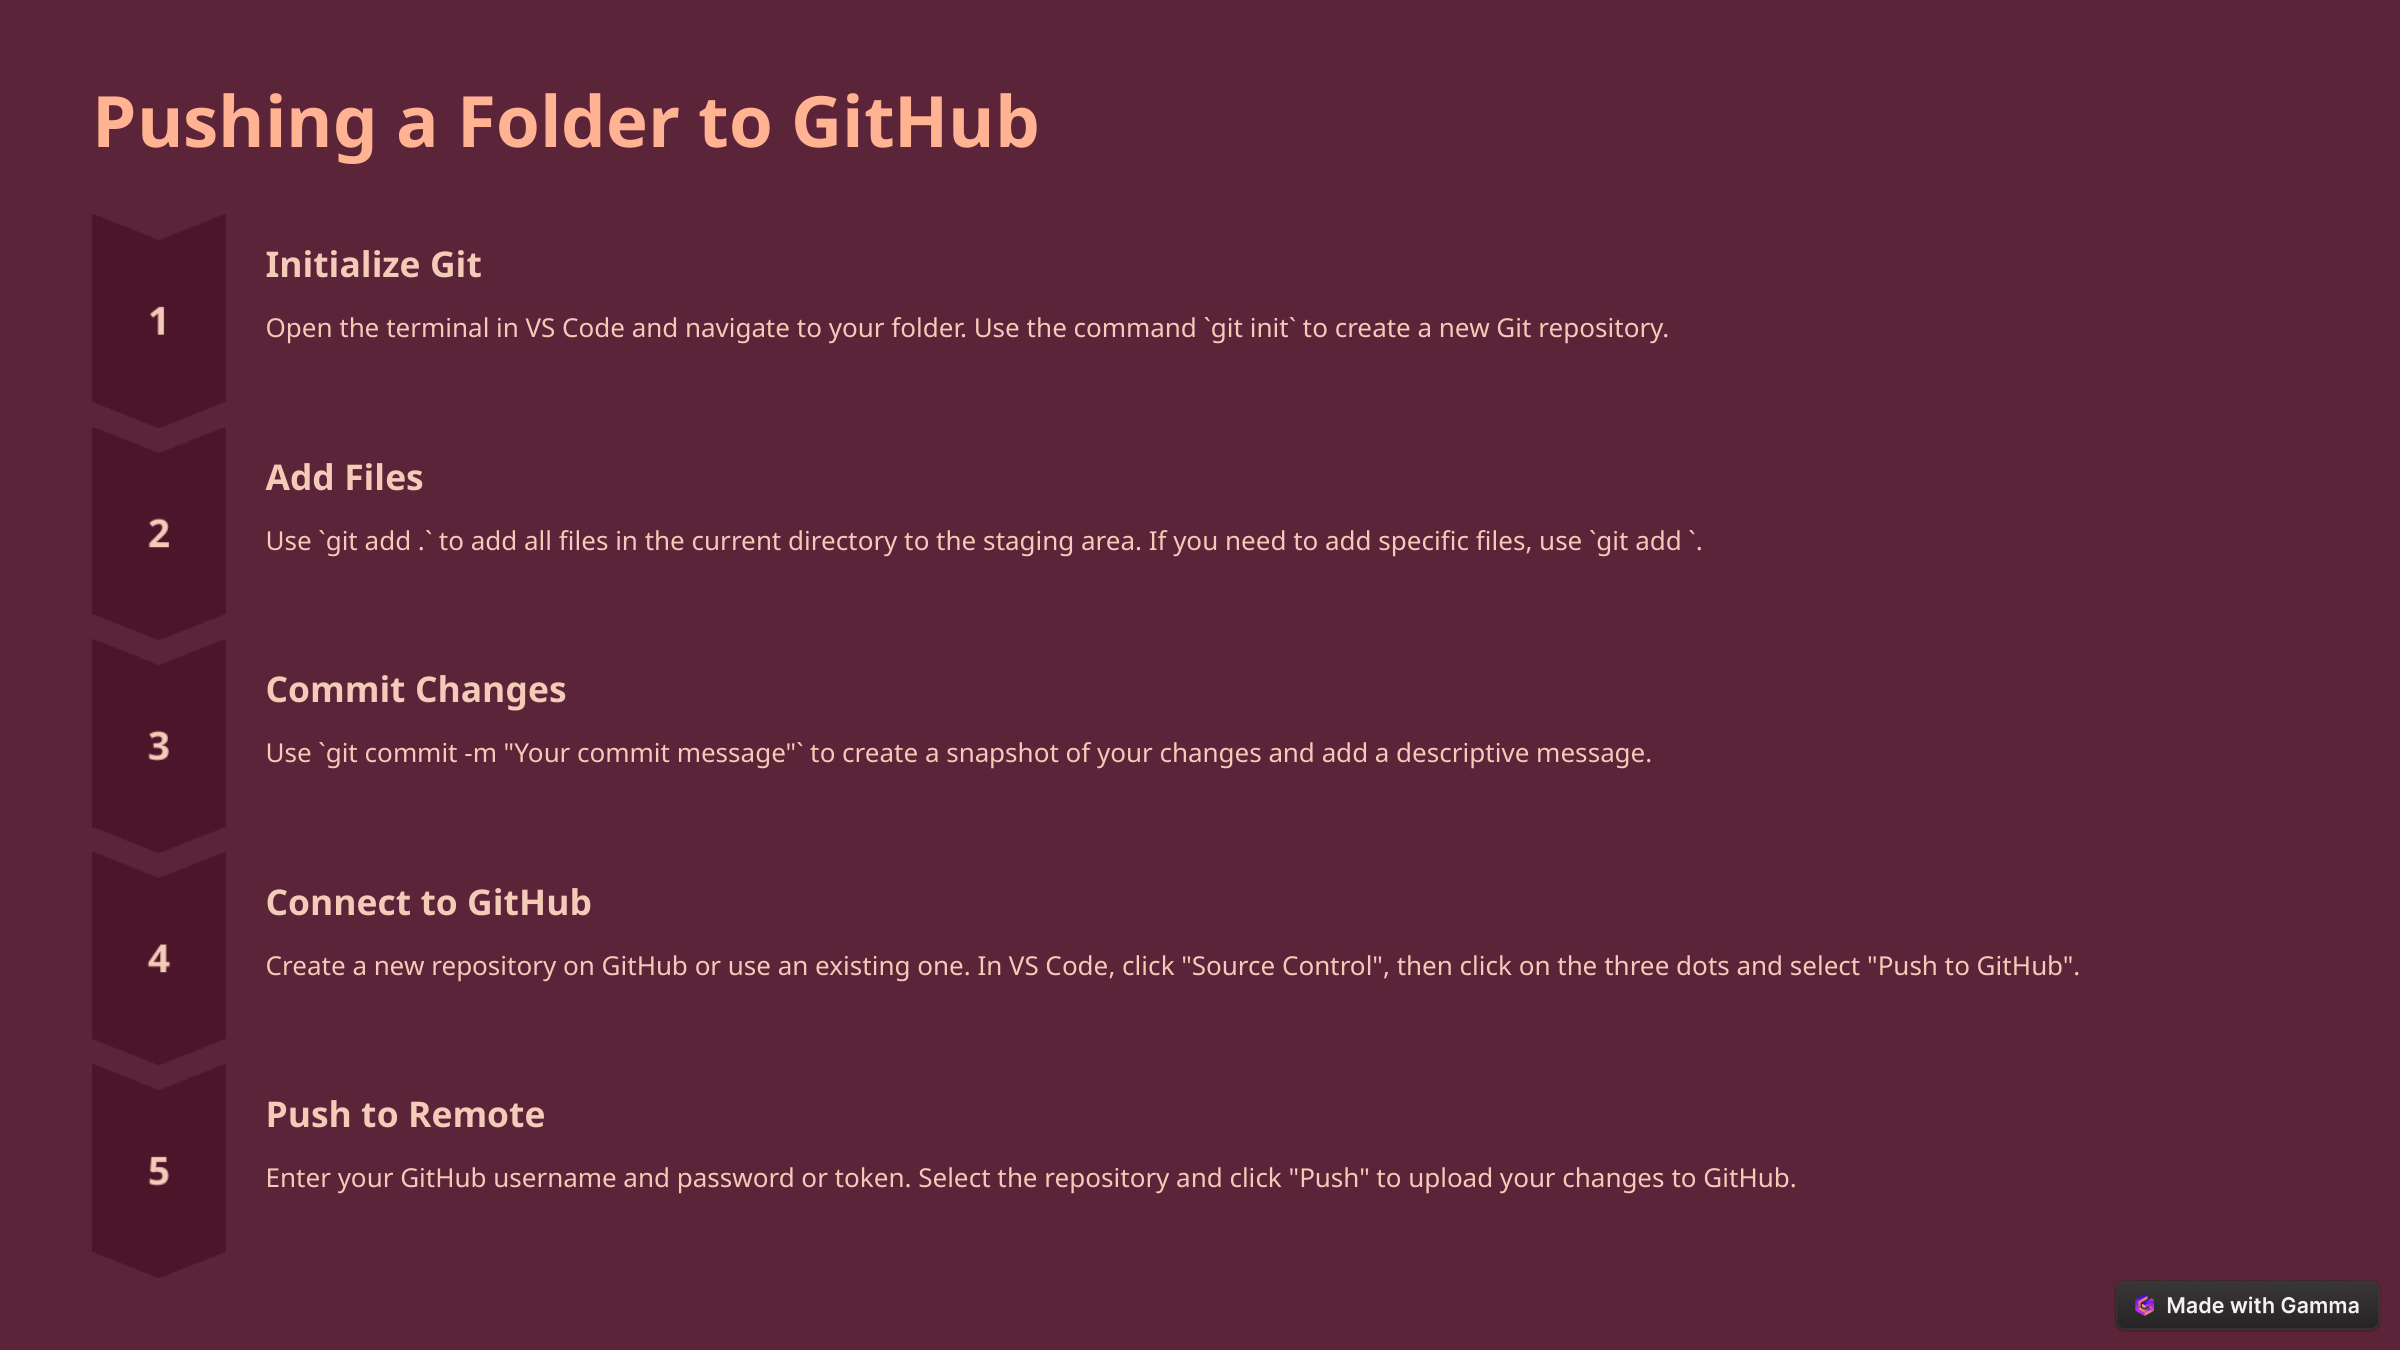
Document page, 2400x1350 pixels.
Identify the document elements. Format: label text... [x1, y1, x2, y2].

text_box Create a new repository on GitHub or use an existing one. In VS Code, click "Source Control", then click on the three dots and select "Push to GitHub". [265, 938, 2307, 982]
picture [2106, 1271, 2389, 1339]
text_box Initialize Git [265, 241, 620, 286]
text_box Add Files [265, 453, 620, 498]
text_box Enter your GitHub username and password or token. Select the repository and click "Push" to upload your changes to GitHub. [265, 1151, 2307, 1194]
text_box Open the terminal in VS Code and navigate to your folder. Use the command `git init` to create a new Git repository. [265, 301, 2307, 344]
picture [92, 214, 226, 1278]
text_box Pushing a Folder to GitHub [92, 73, 1003, 162]
text_box Use `git add .` to add all files in the current directory to the staging area. If you need to add specific files, use `git add `. [265, 513, 2307, 557]
text_box Connect to GitHub [265, 878, 620, 923]
text_box Commit Changes [265, 666, 620, 711]
text_box Use `git commit -m "Your commit message"` to create a snapshot of your changes and add a descriptive message. [265, 726, 2307, 769]
text_box Push to Remote [265, 1091, 620, 1136]
